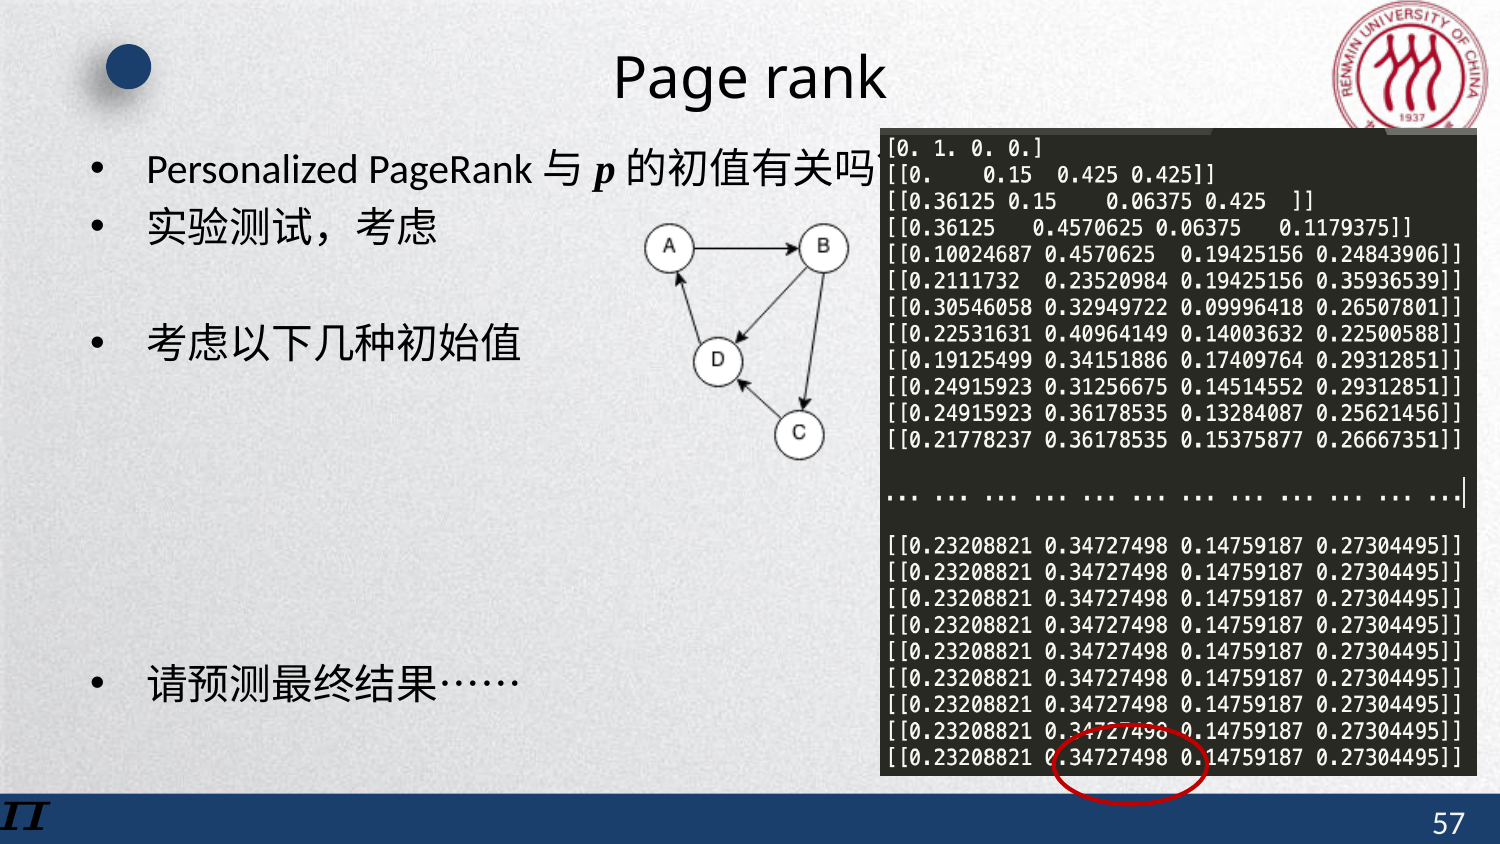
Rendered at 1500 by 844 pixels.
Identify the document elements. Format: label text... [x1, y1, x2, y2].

title Page rank [75, 33, 1425, 116]
picture [0, 0, 1500, 793]
text_box [1060, 784, 1201, 807]
